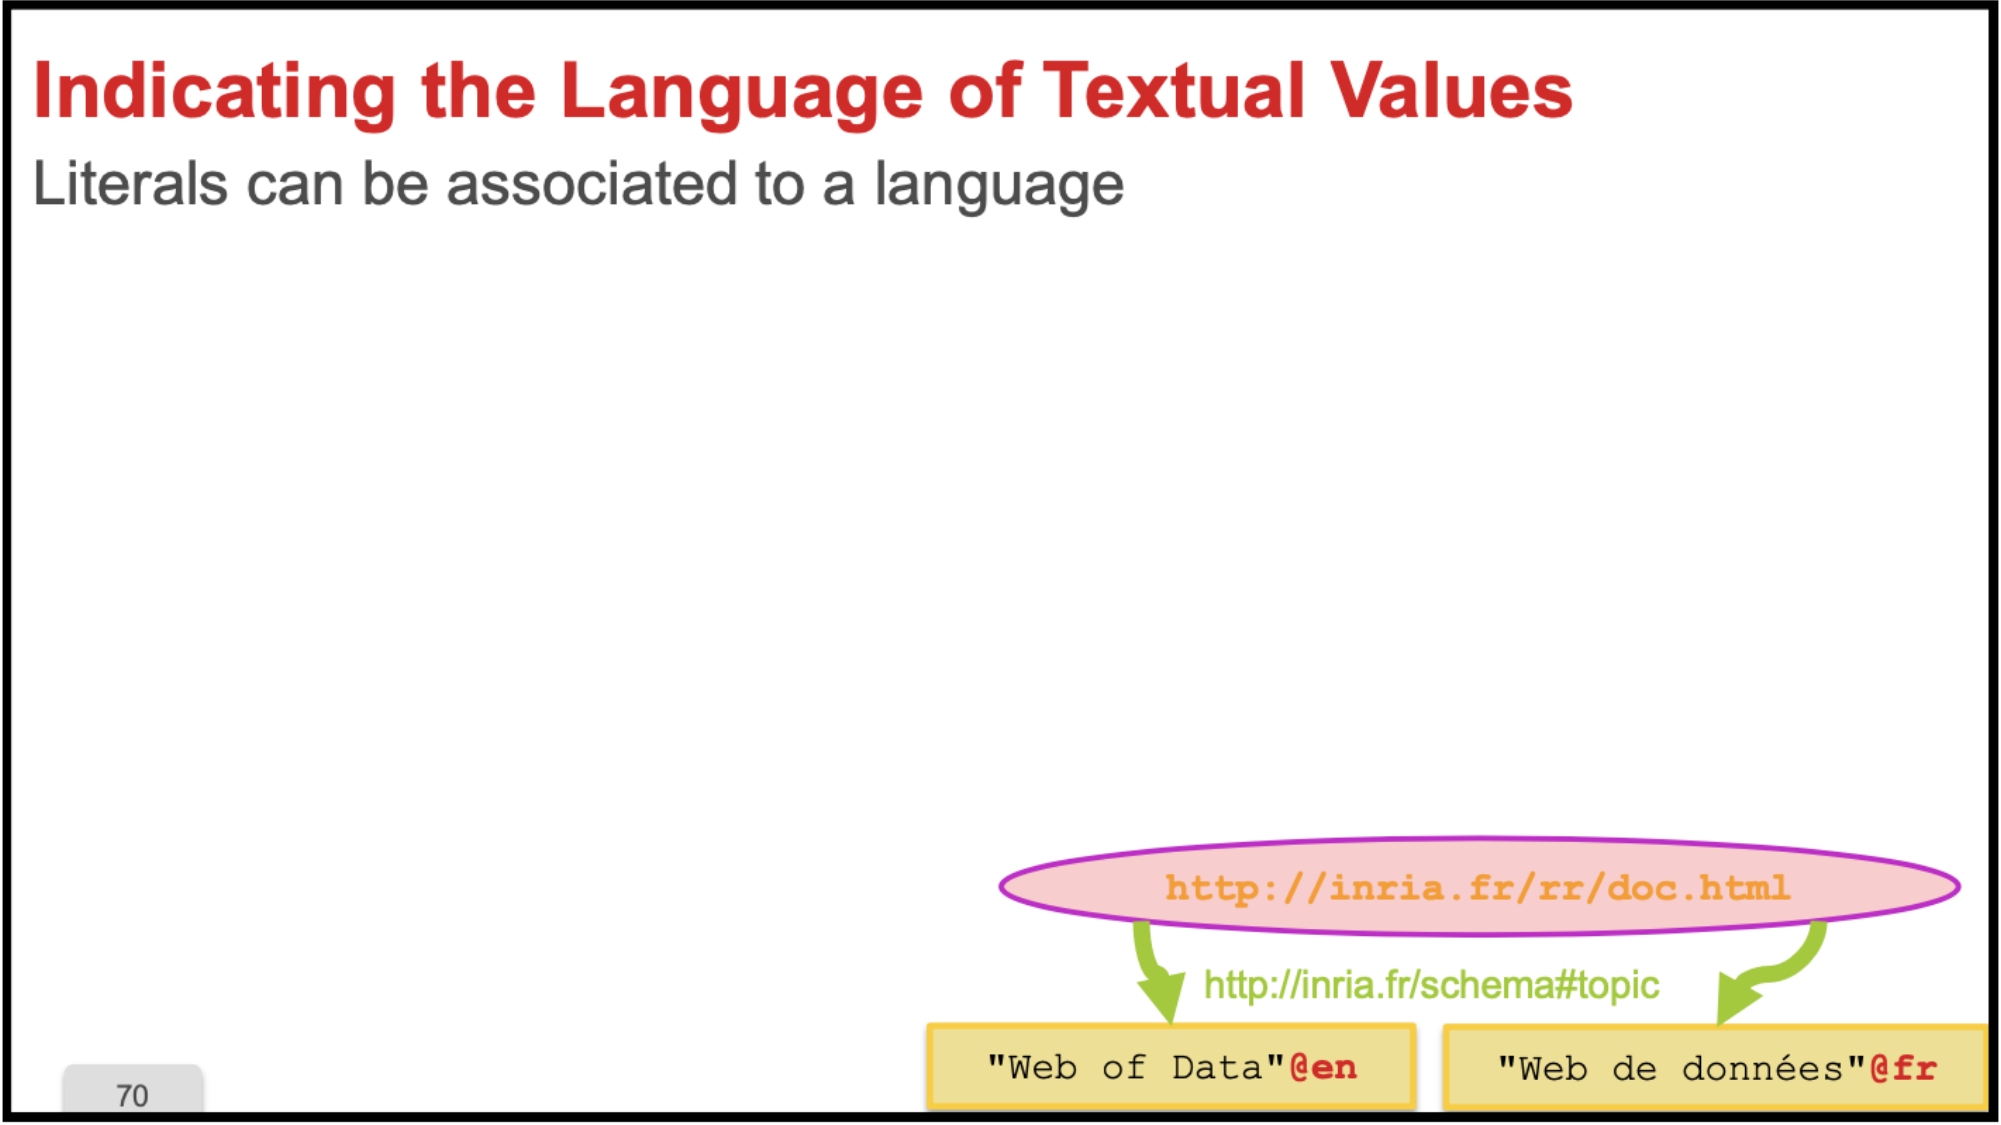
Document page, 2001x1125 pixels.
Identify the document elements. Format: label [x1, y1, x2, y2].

list [0, 0, 2000, 1125]
